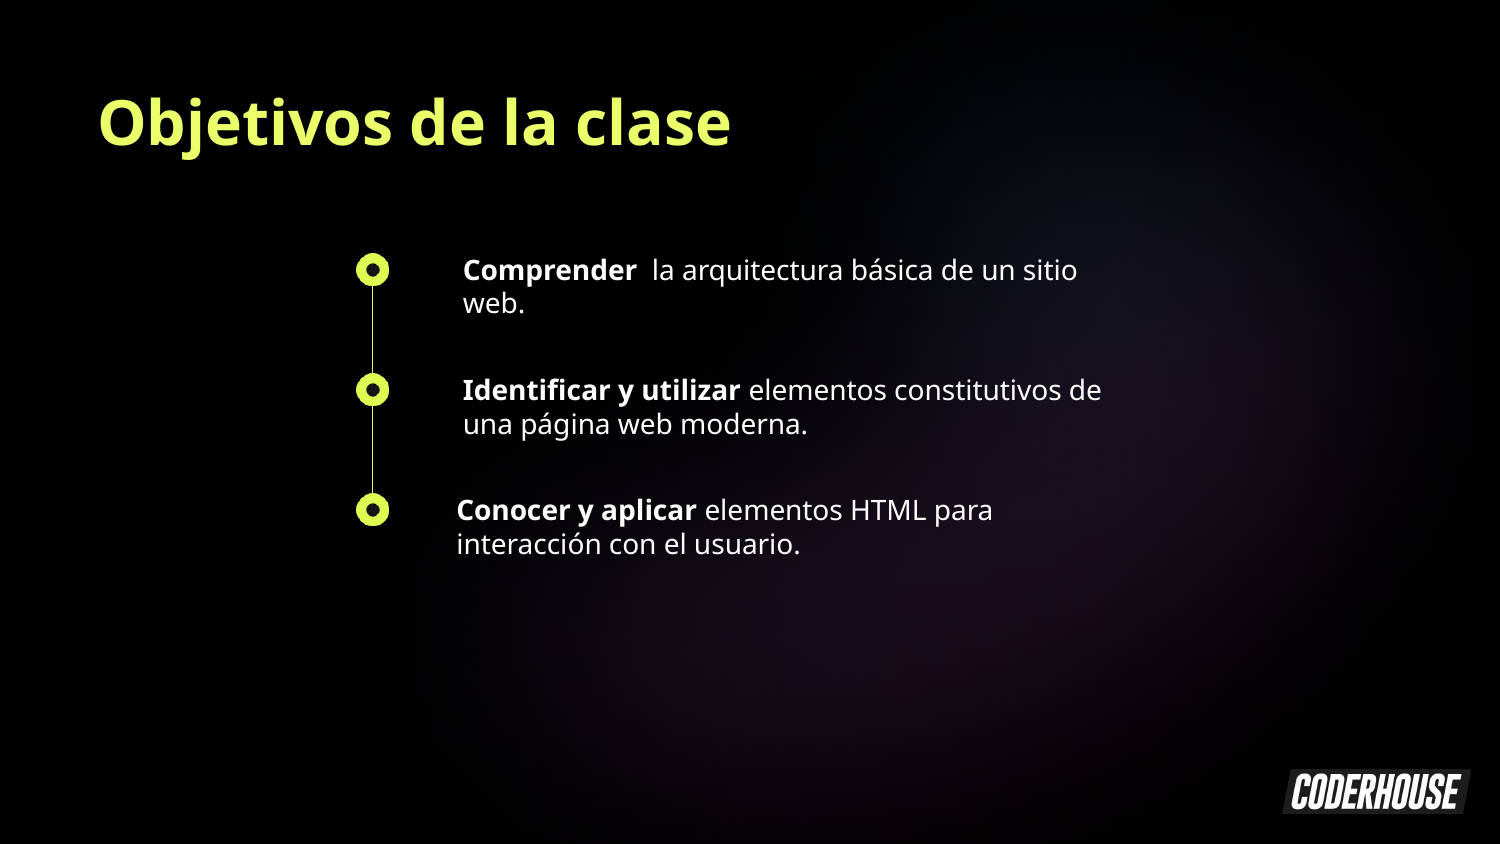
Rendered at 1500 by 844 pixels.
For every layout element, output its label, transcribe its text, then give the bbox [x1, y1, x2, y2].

text_box Comprender la arquitectura básica de un sitio web. [447, 237, 1151, 335]
text_box Identificar y utilizar elementos constitutivos de una página web moderna. [447, 357, 1151, 455]
text_box Conocer y aplicar elementos HTML para interacción con el usuario. [441, 477, 1144, 576]
picture [0, 0, 1500, 844]
text_box Objetivos de la clase [82, 76, 1418, 175]
